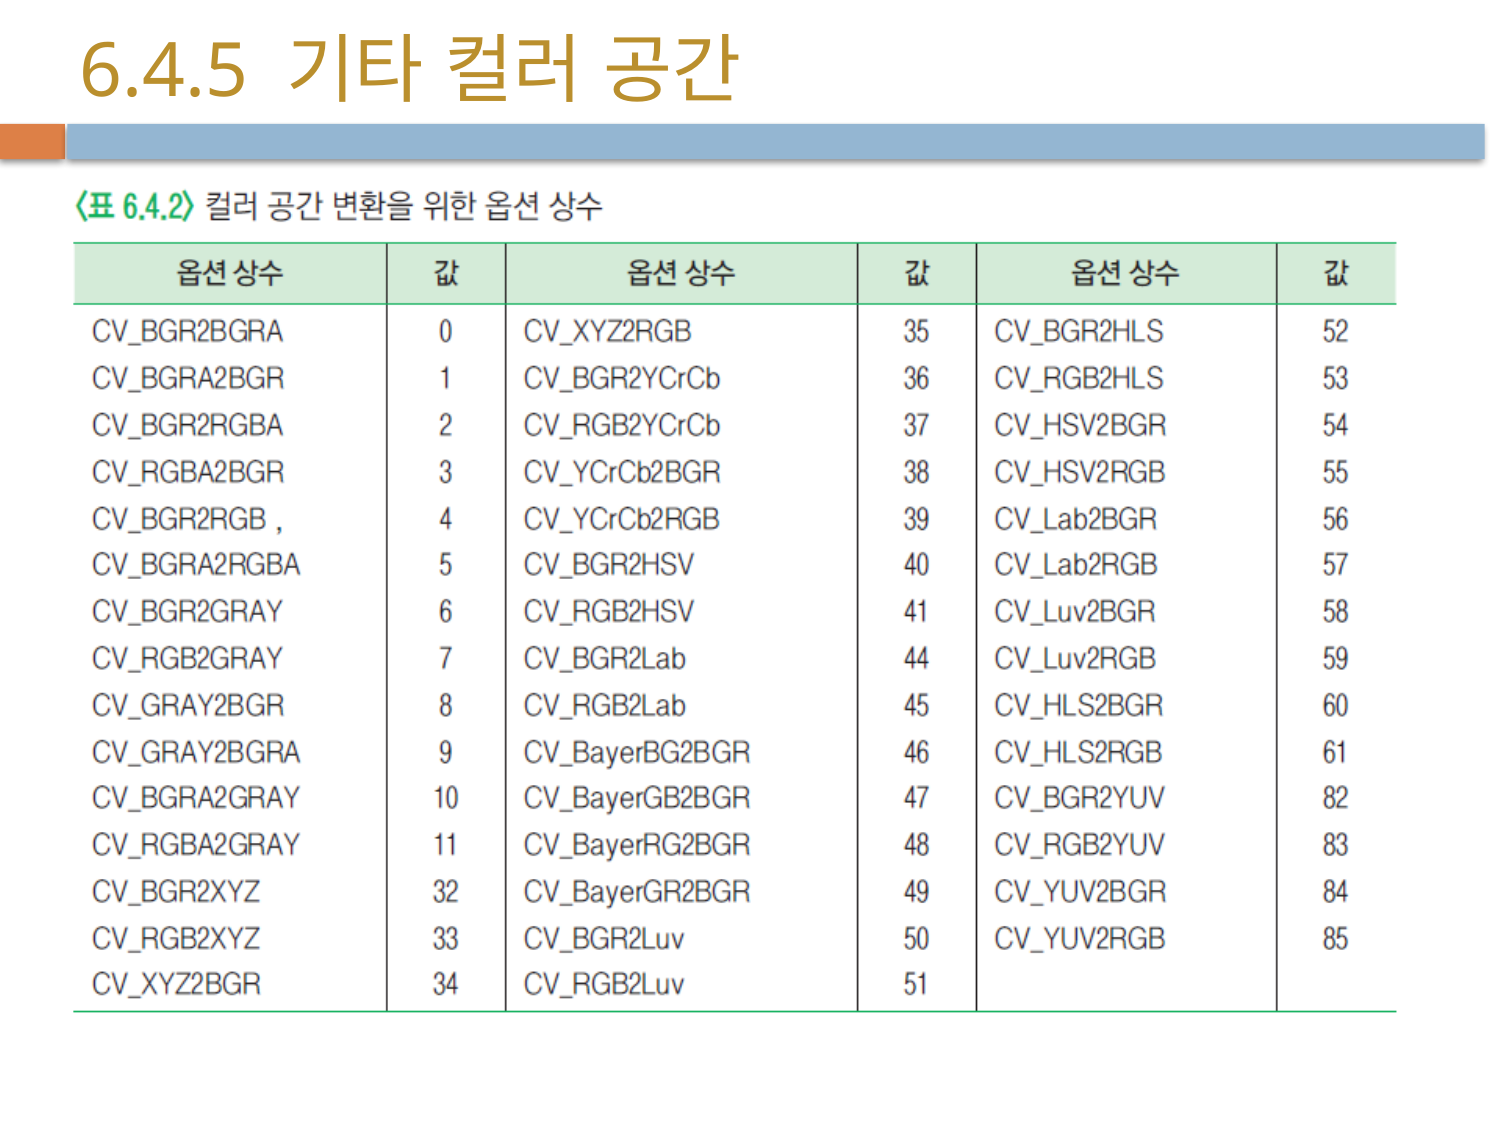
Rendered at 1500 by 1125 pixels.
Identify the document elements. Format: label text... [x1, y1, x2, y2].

picture [72, 172, 1428, 1022]
title 6.4.5 기타 컬러 공간 [64, 7, 1471, 126]
